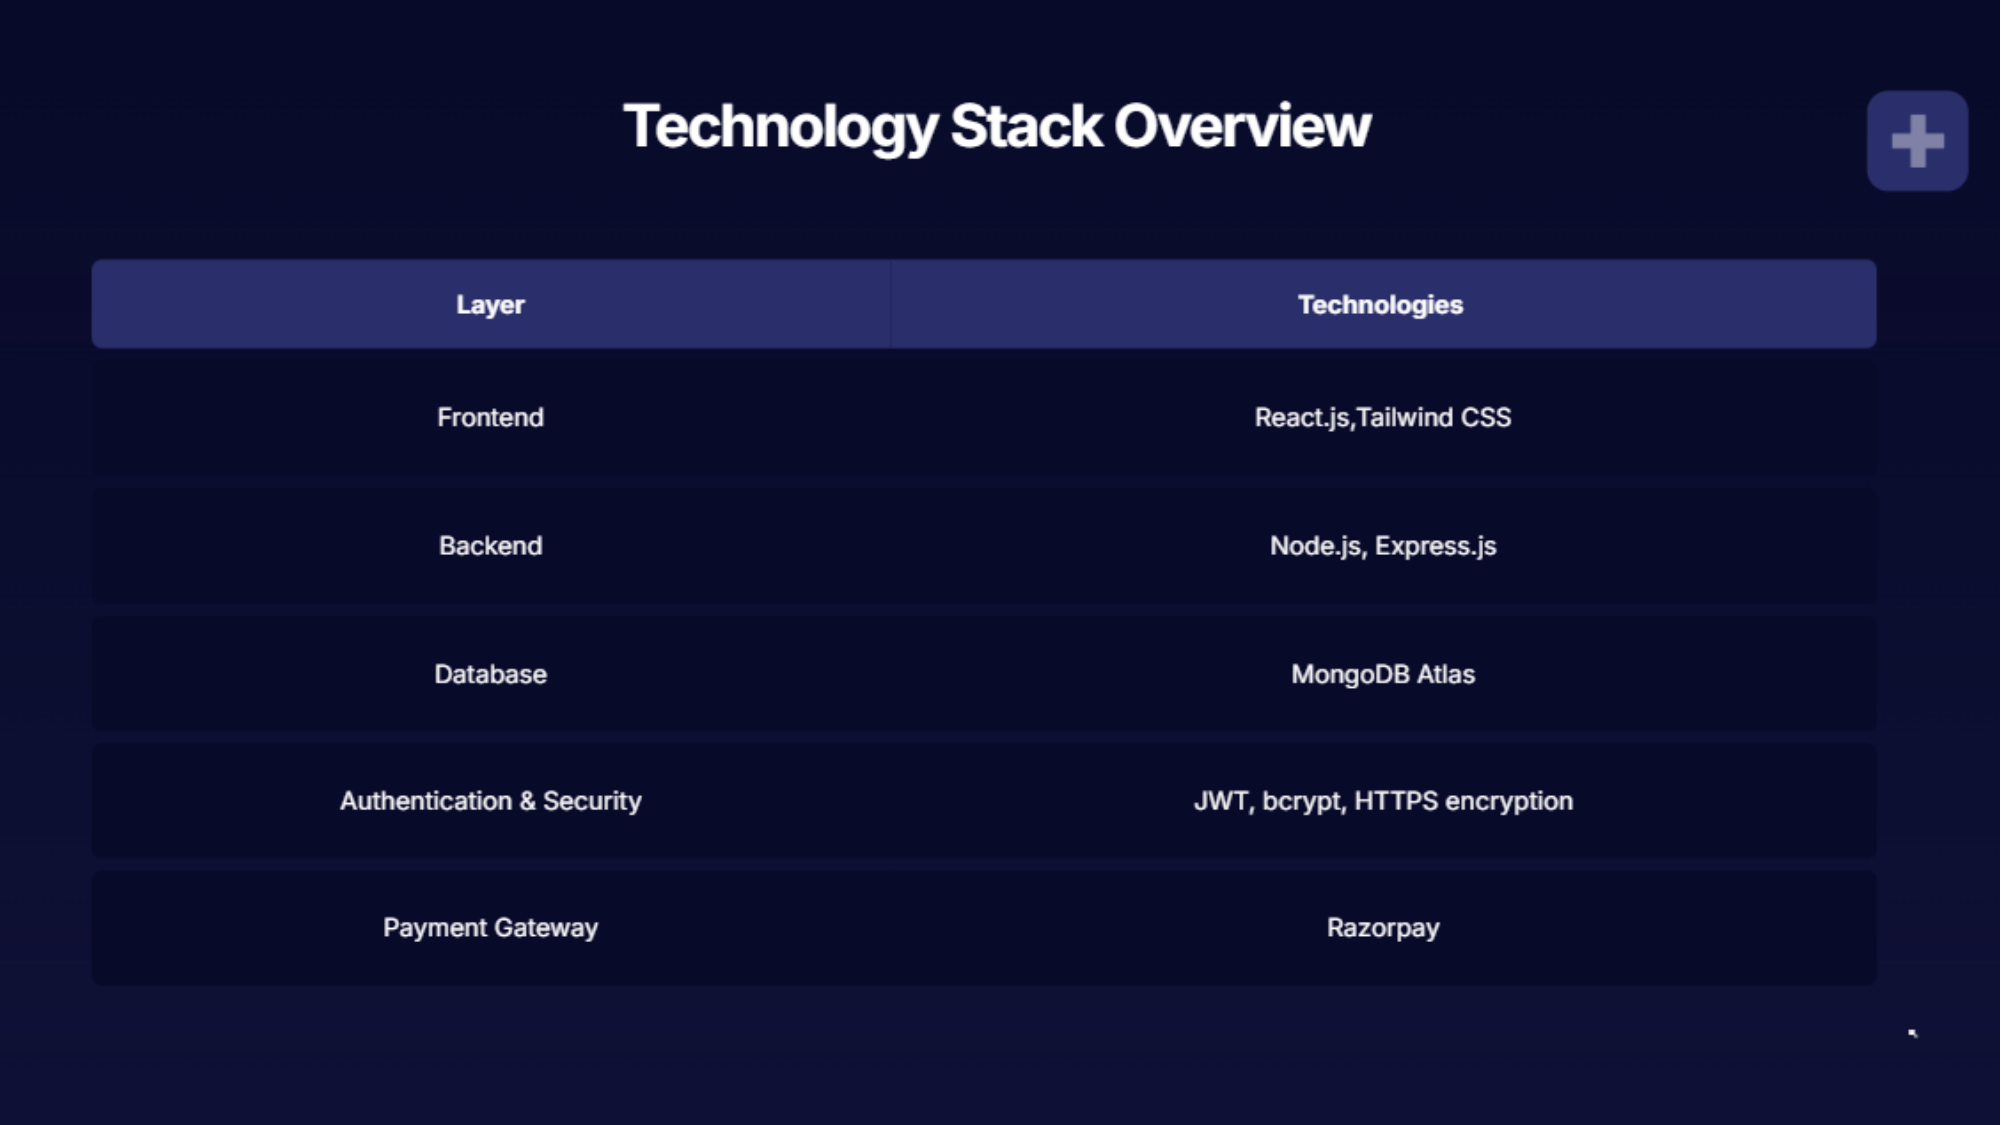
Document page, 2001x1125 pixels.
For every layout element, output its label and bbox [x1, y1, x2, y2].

list [0, 0, 2000, 1125]
